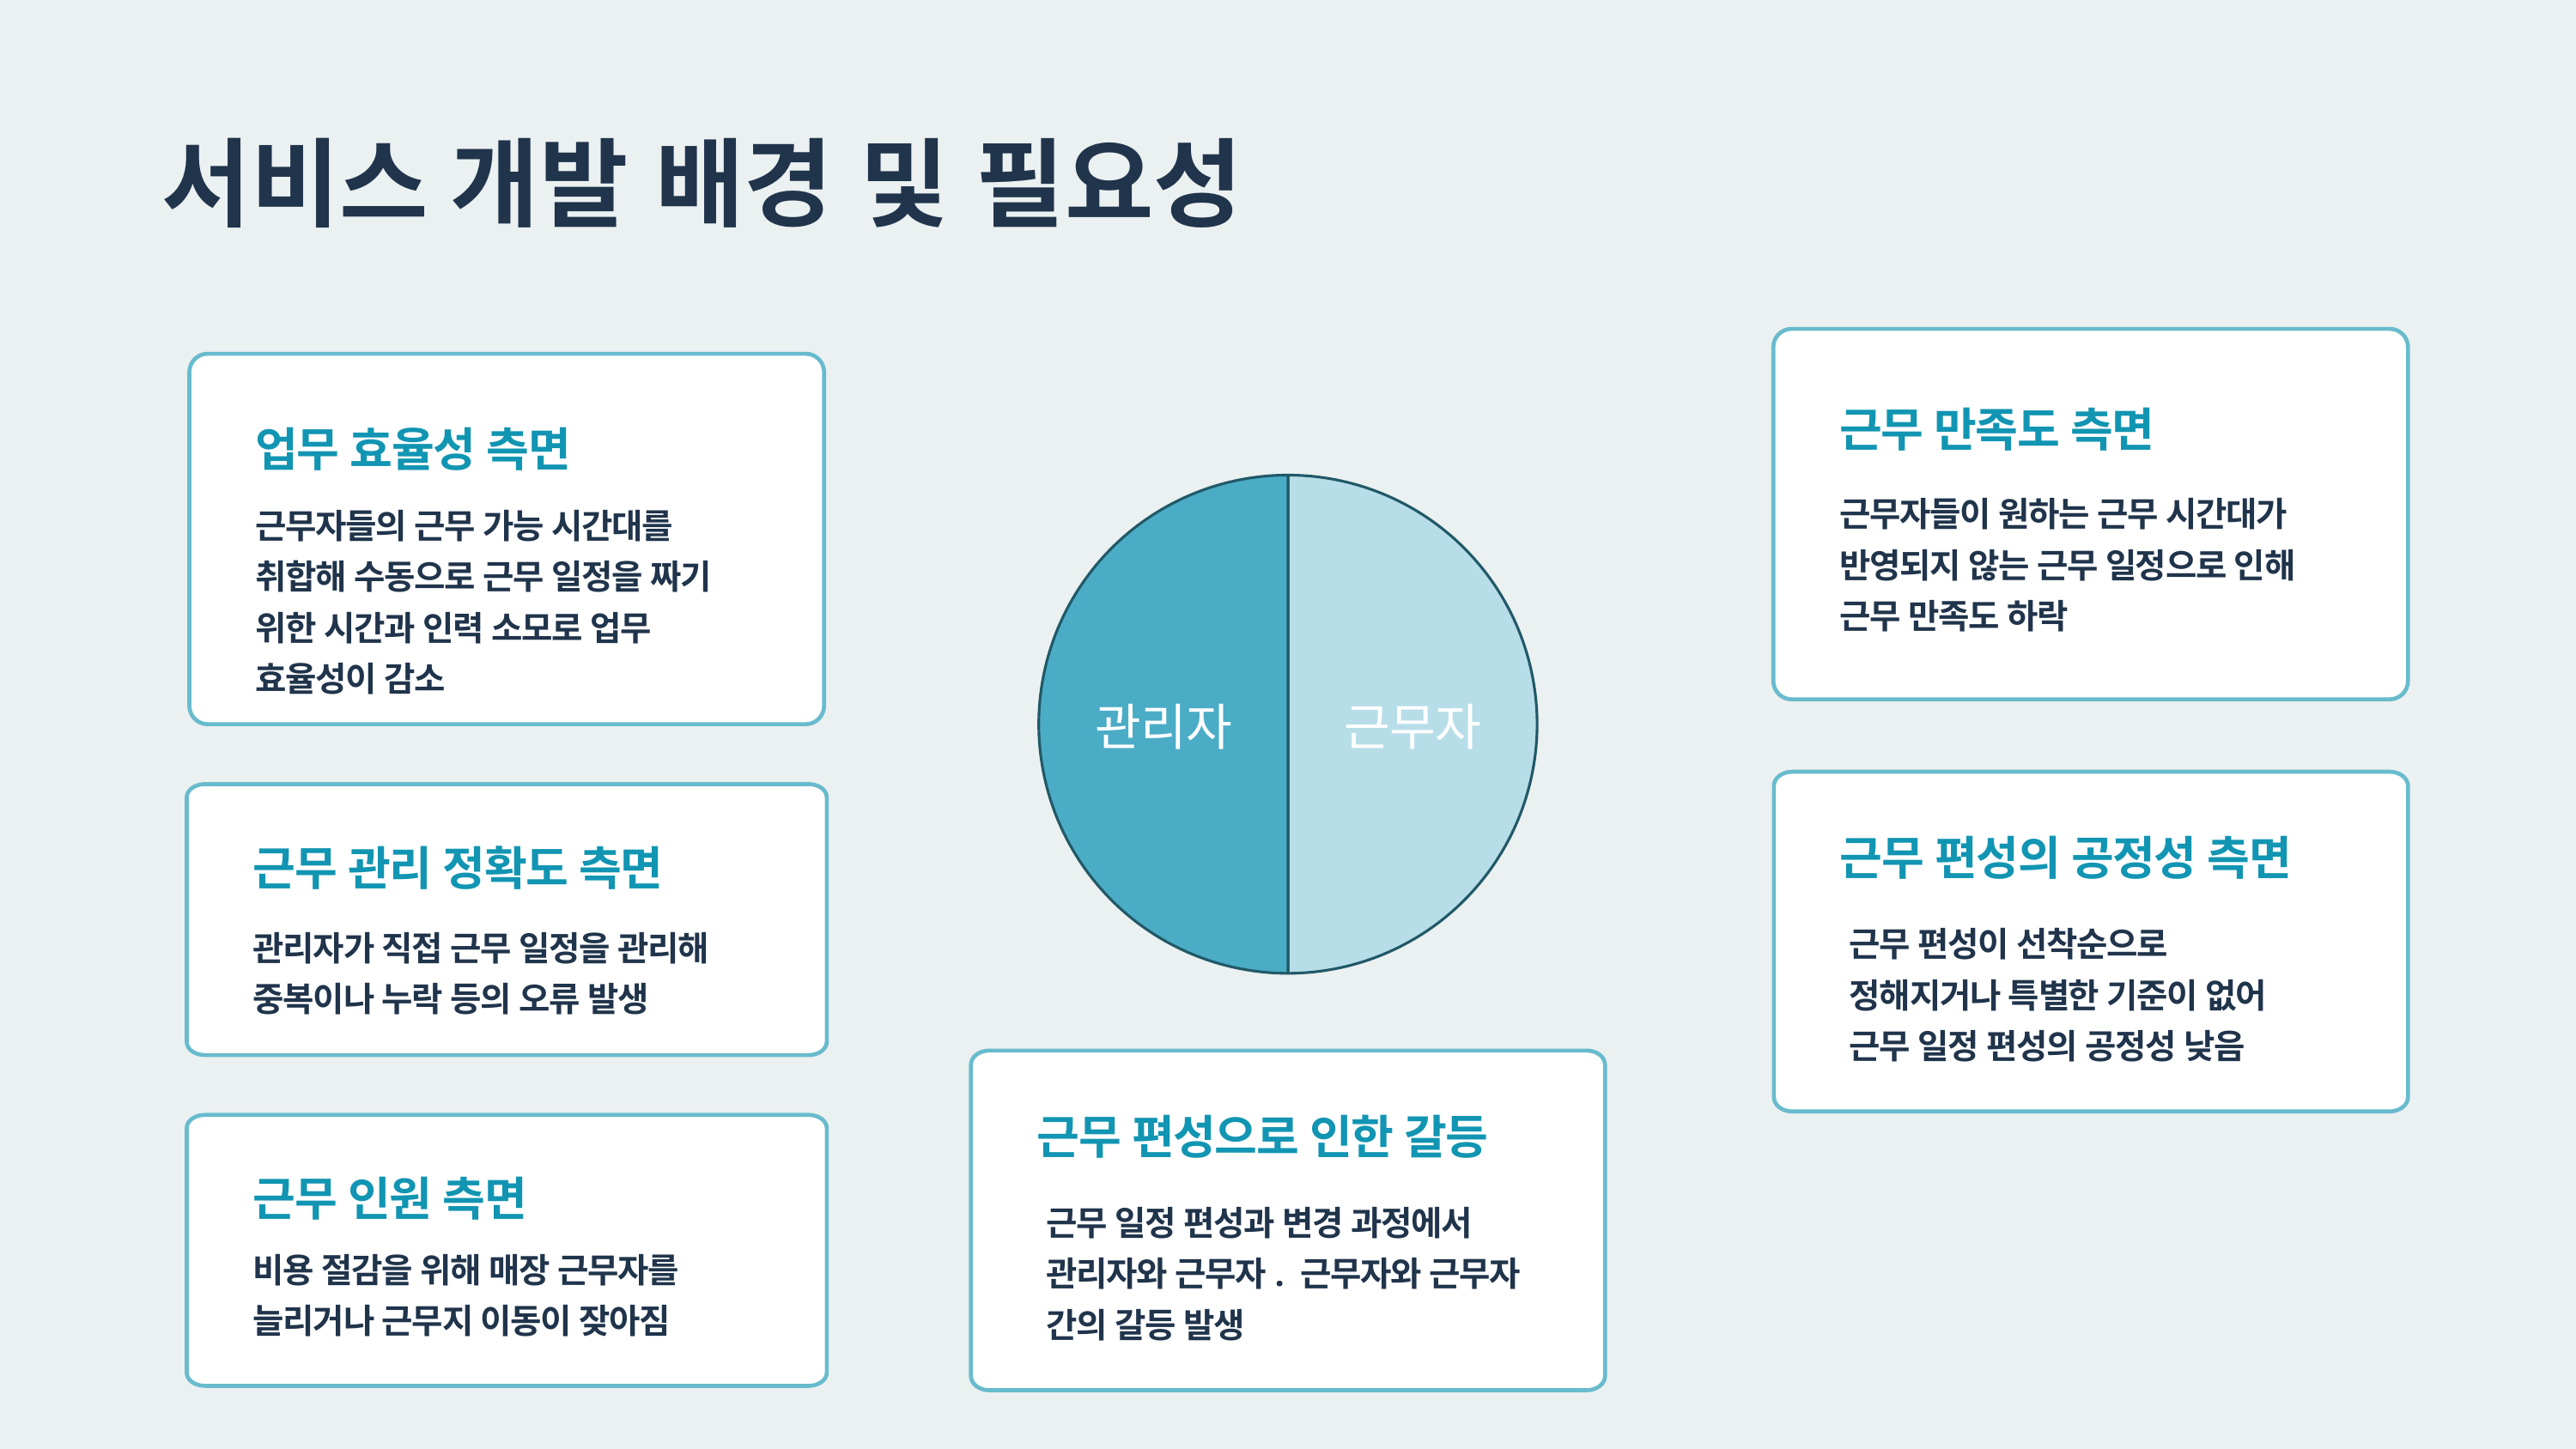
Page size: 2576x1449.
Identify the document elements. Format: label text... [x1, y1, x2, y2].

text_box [186, 784, 828, 1065]
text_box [1773, 771, 2409, 1112]
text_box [189, 353, 824, 724]
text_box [186, 1114, 828, 1386]
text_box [1772, 328, 2409, 700]
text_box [970, 1050, 1606, 1391]
chart [855, 464, 1721, 985]
text_box 서비스 개발 배경 및 필요성 [161, 138, 1990, 239]
